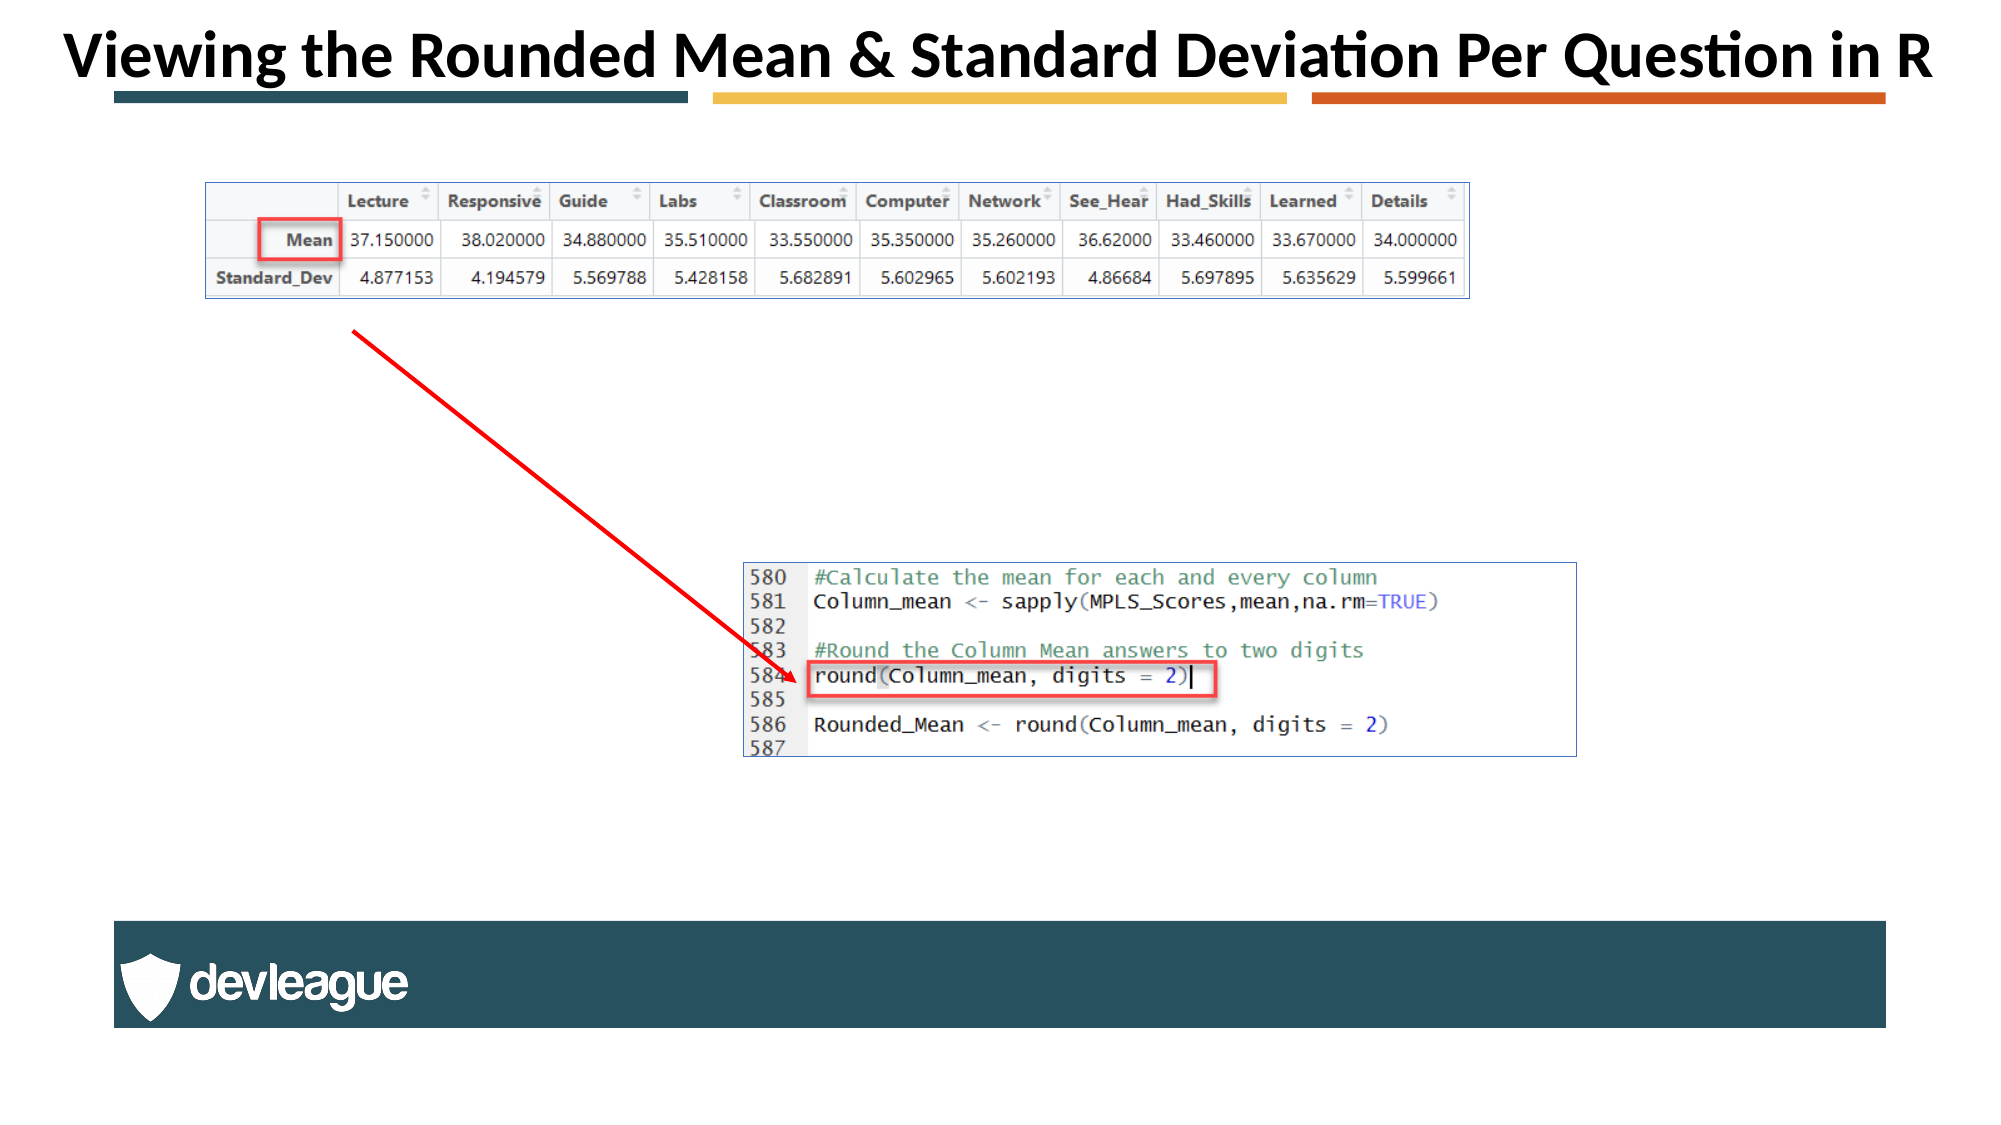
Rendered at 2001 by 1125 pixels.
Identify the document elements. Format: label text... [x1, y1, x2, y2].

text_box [352, 330, 797, 684]
picture [205, 182, 1470, 299]
text_box [113, 920, 1887, 1029]
text_box [113, 99, 689, 104]
text_box Viewing the Rounded Mean & Standard Deviation Per Question in R [49, 3, 1951, 99]
text_box [712, 99, 1288, 105]
text_box [1311, 99, 1887, 105]
picture [120, 953, 412, 1022]
picture [743, 562, 1577, 757]
